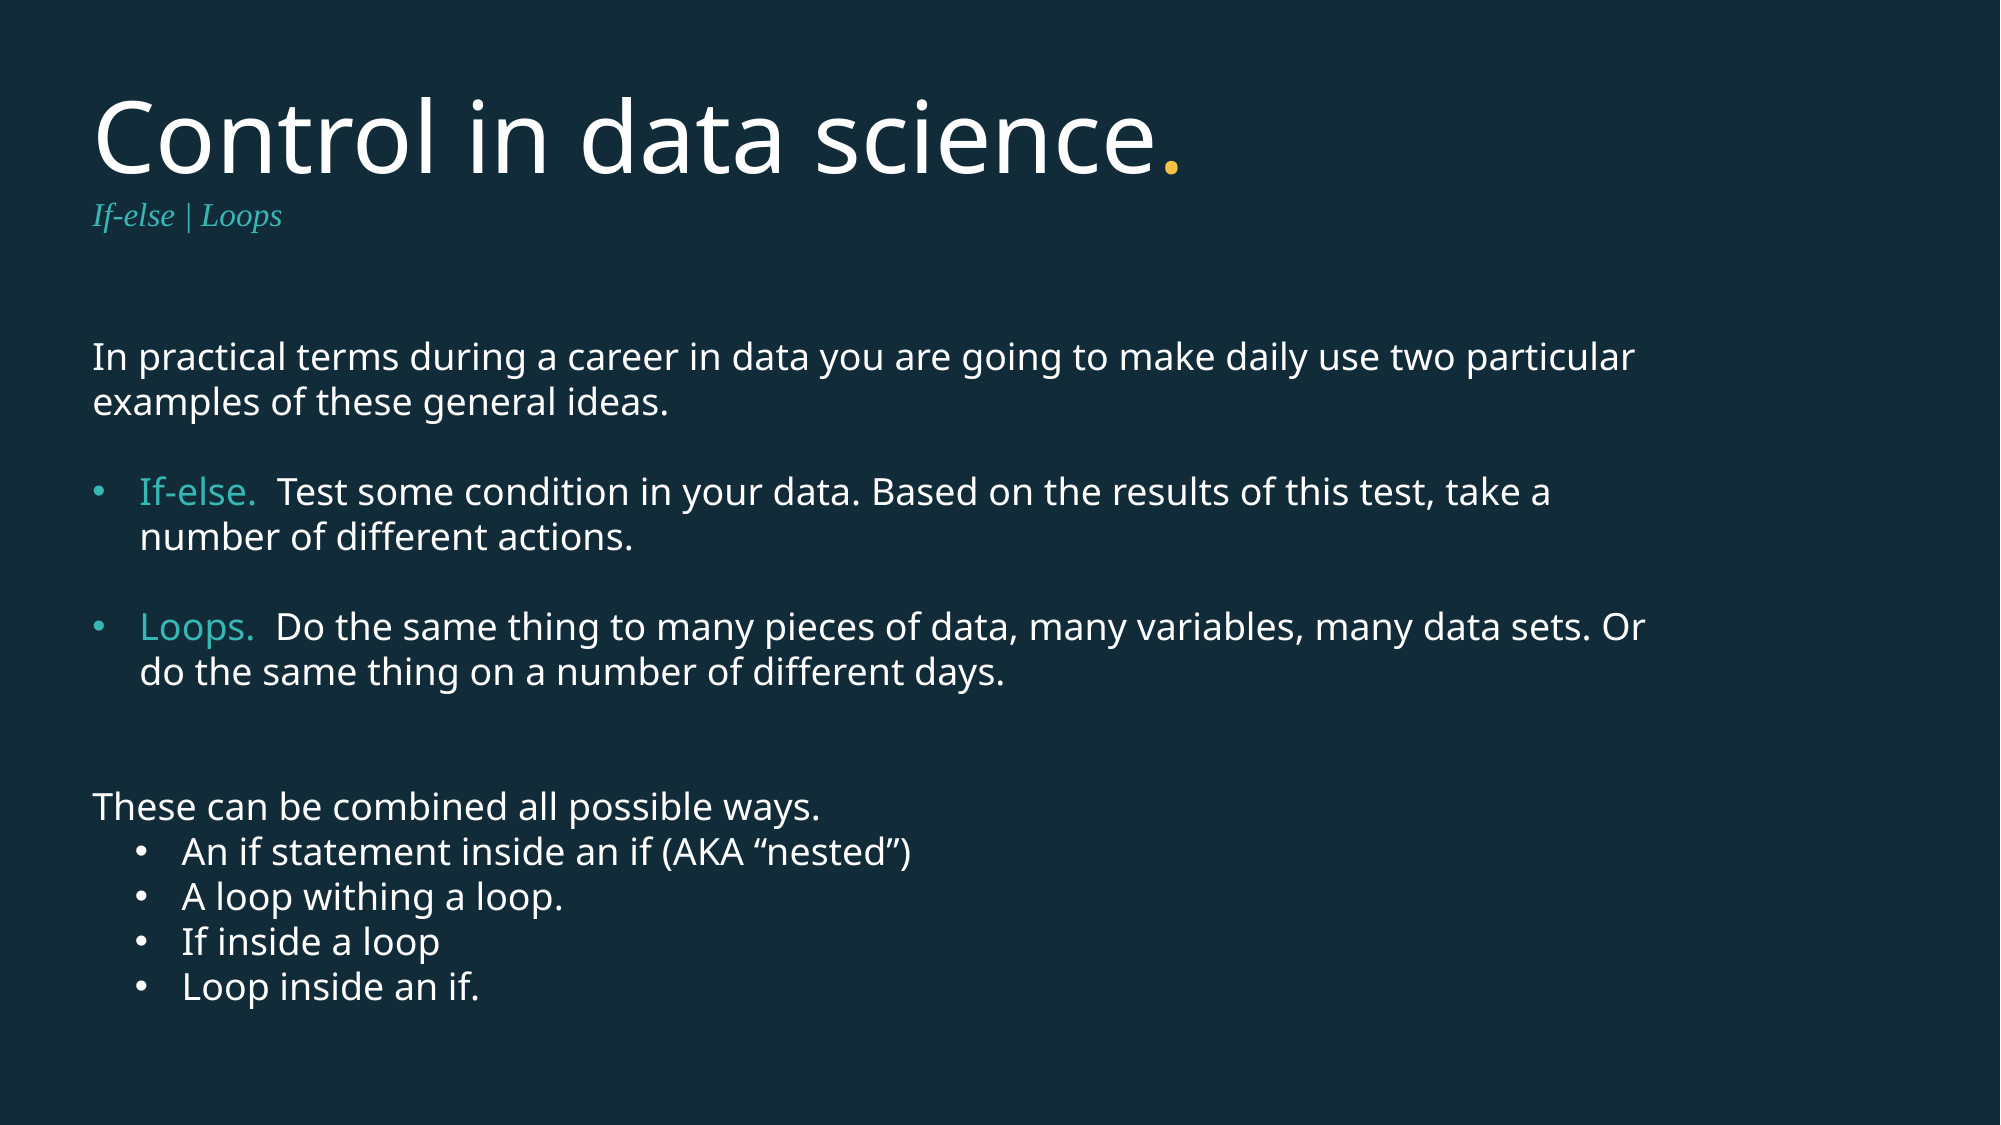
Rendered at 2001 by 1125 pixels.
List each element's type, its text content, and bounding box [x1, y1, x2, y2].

text_box In practical terms during a career in data you are going to make daily use two particular examples of these general ideas. If-else. Test some condition in your data. Based on the results of this test, take a number of different actions. Loops. Do the same thing to many pieces of data, many variables, many data sets. Or do the same thing on a number of different days. These can be combined all possible ways. An if statement inside an if (AKA “nested”) A loop withing a loop. If inside a loop Loop inside an if. [77, 280, 1705, 1016]
text_box Control in data science. If-else | Loops [77, 66, 1401, 209]
text_box [269, 209, 767, 280]
